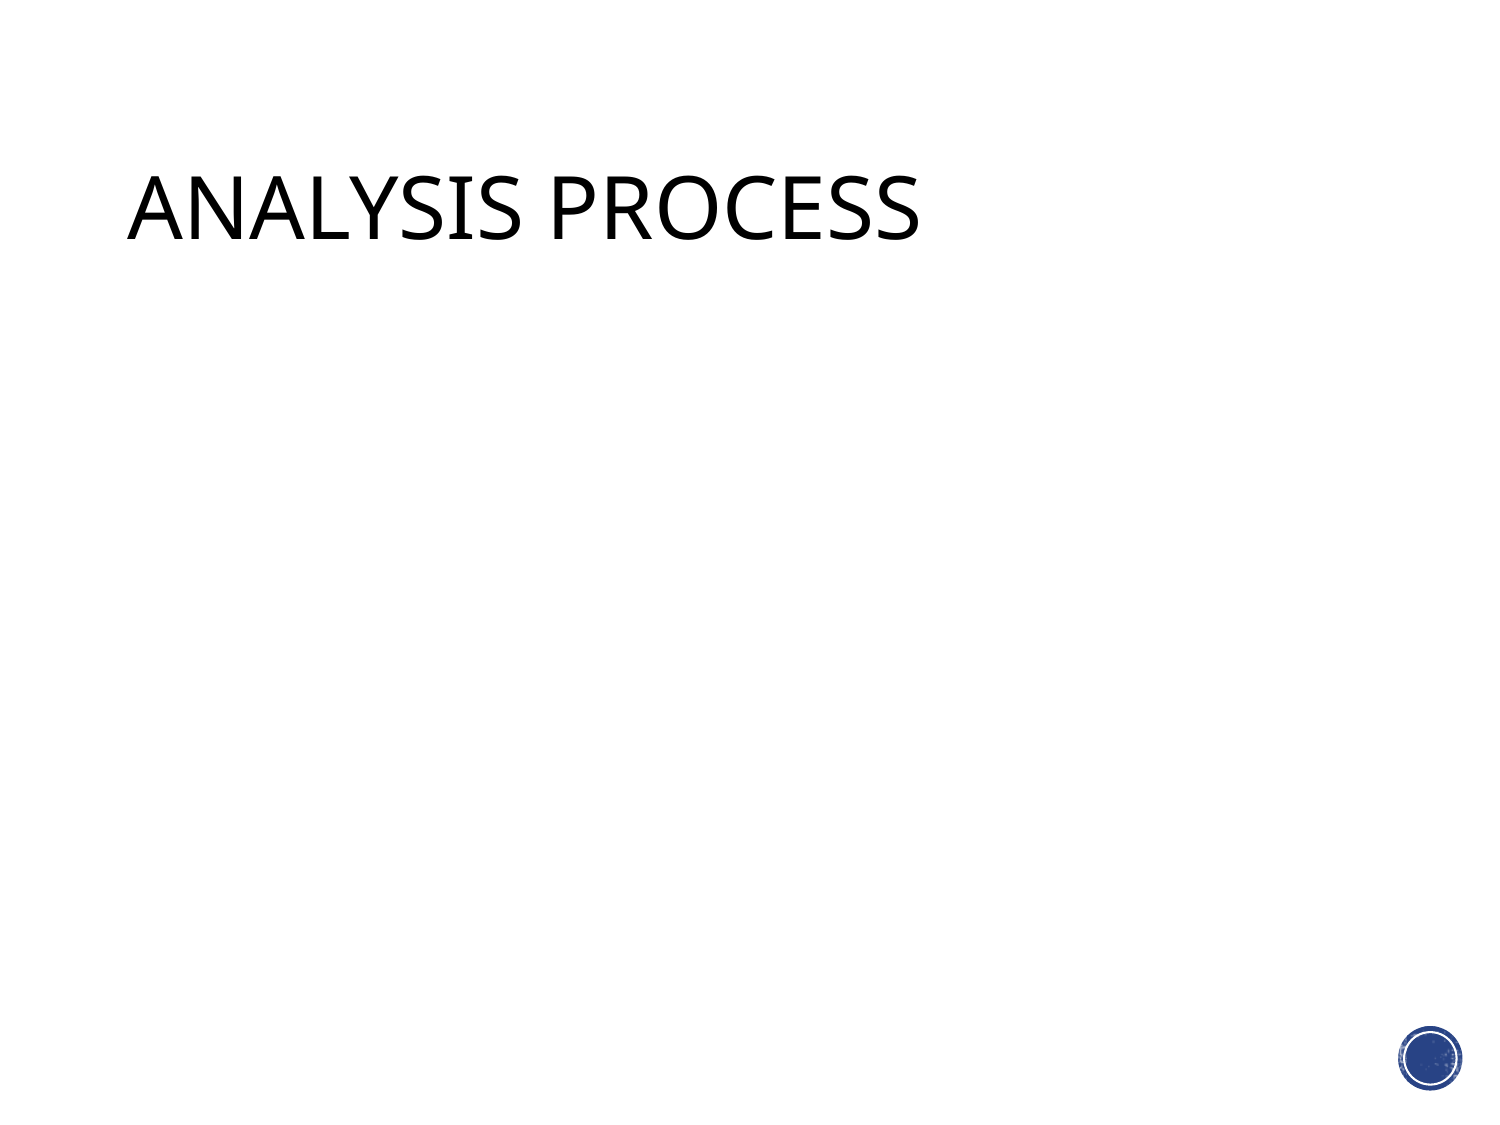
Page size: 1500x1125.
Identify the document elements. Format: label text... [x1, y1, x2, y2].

title Analysis Process [112, 79, 1388, 344]
